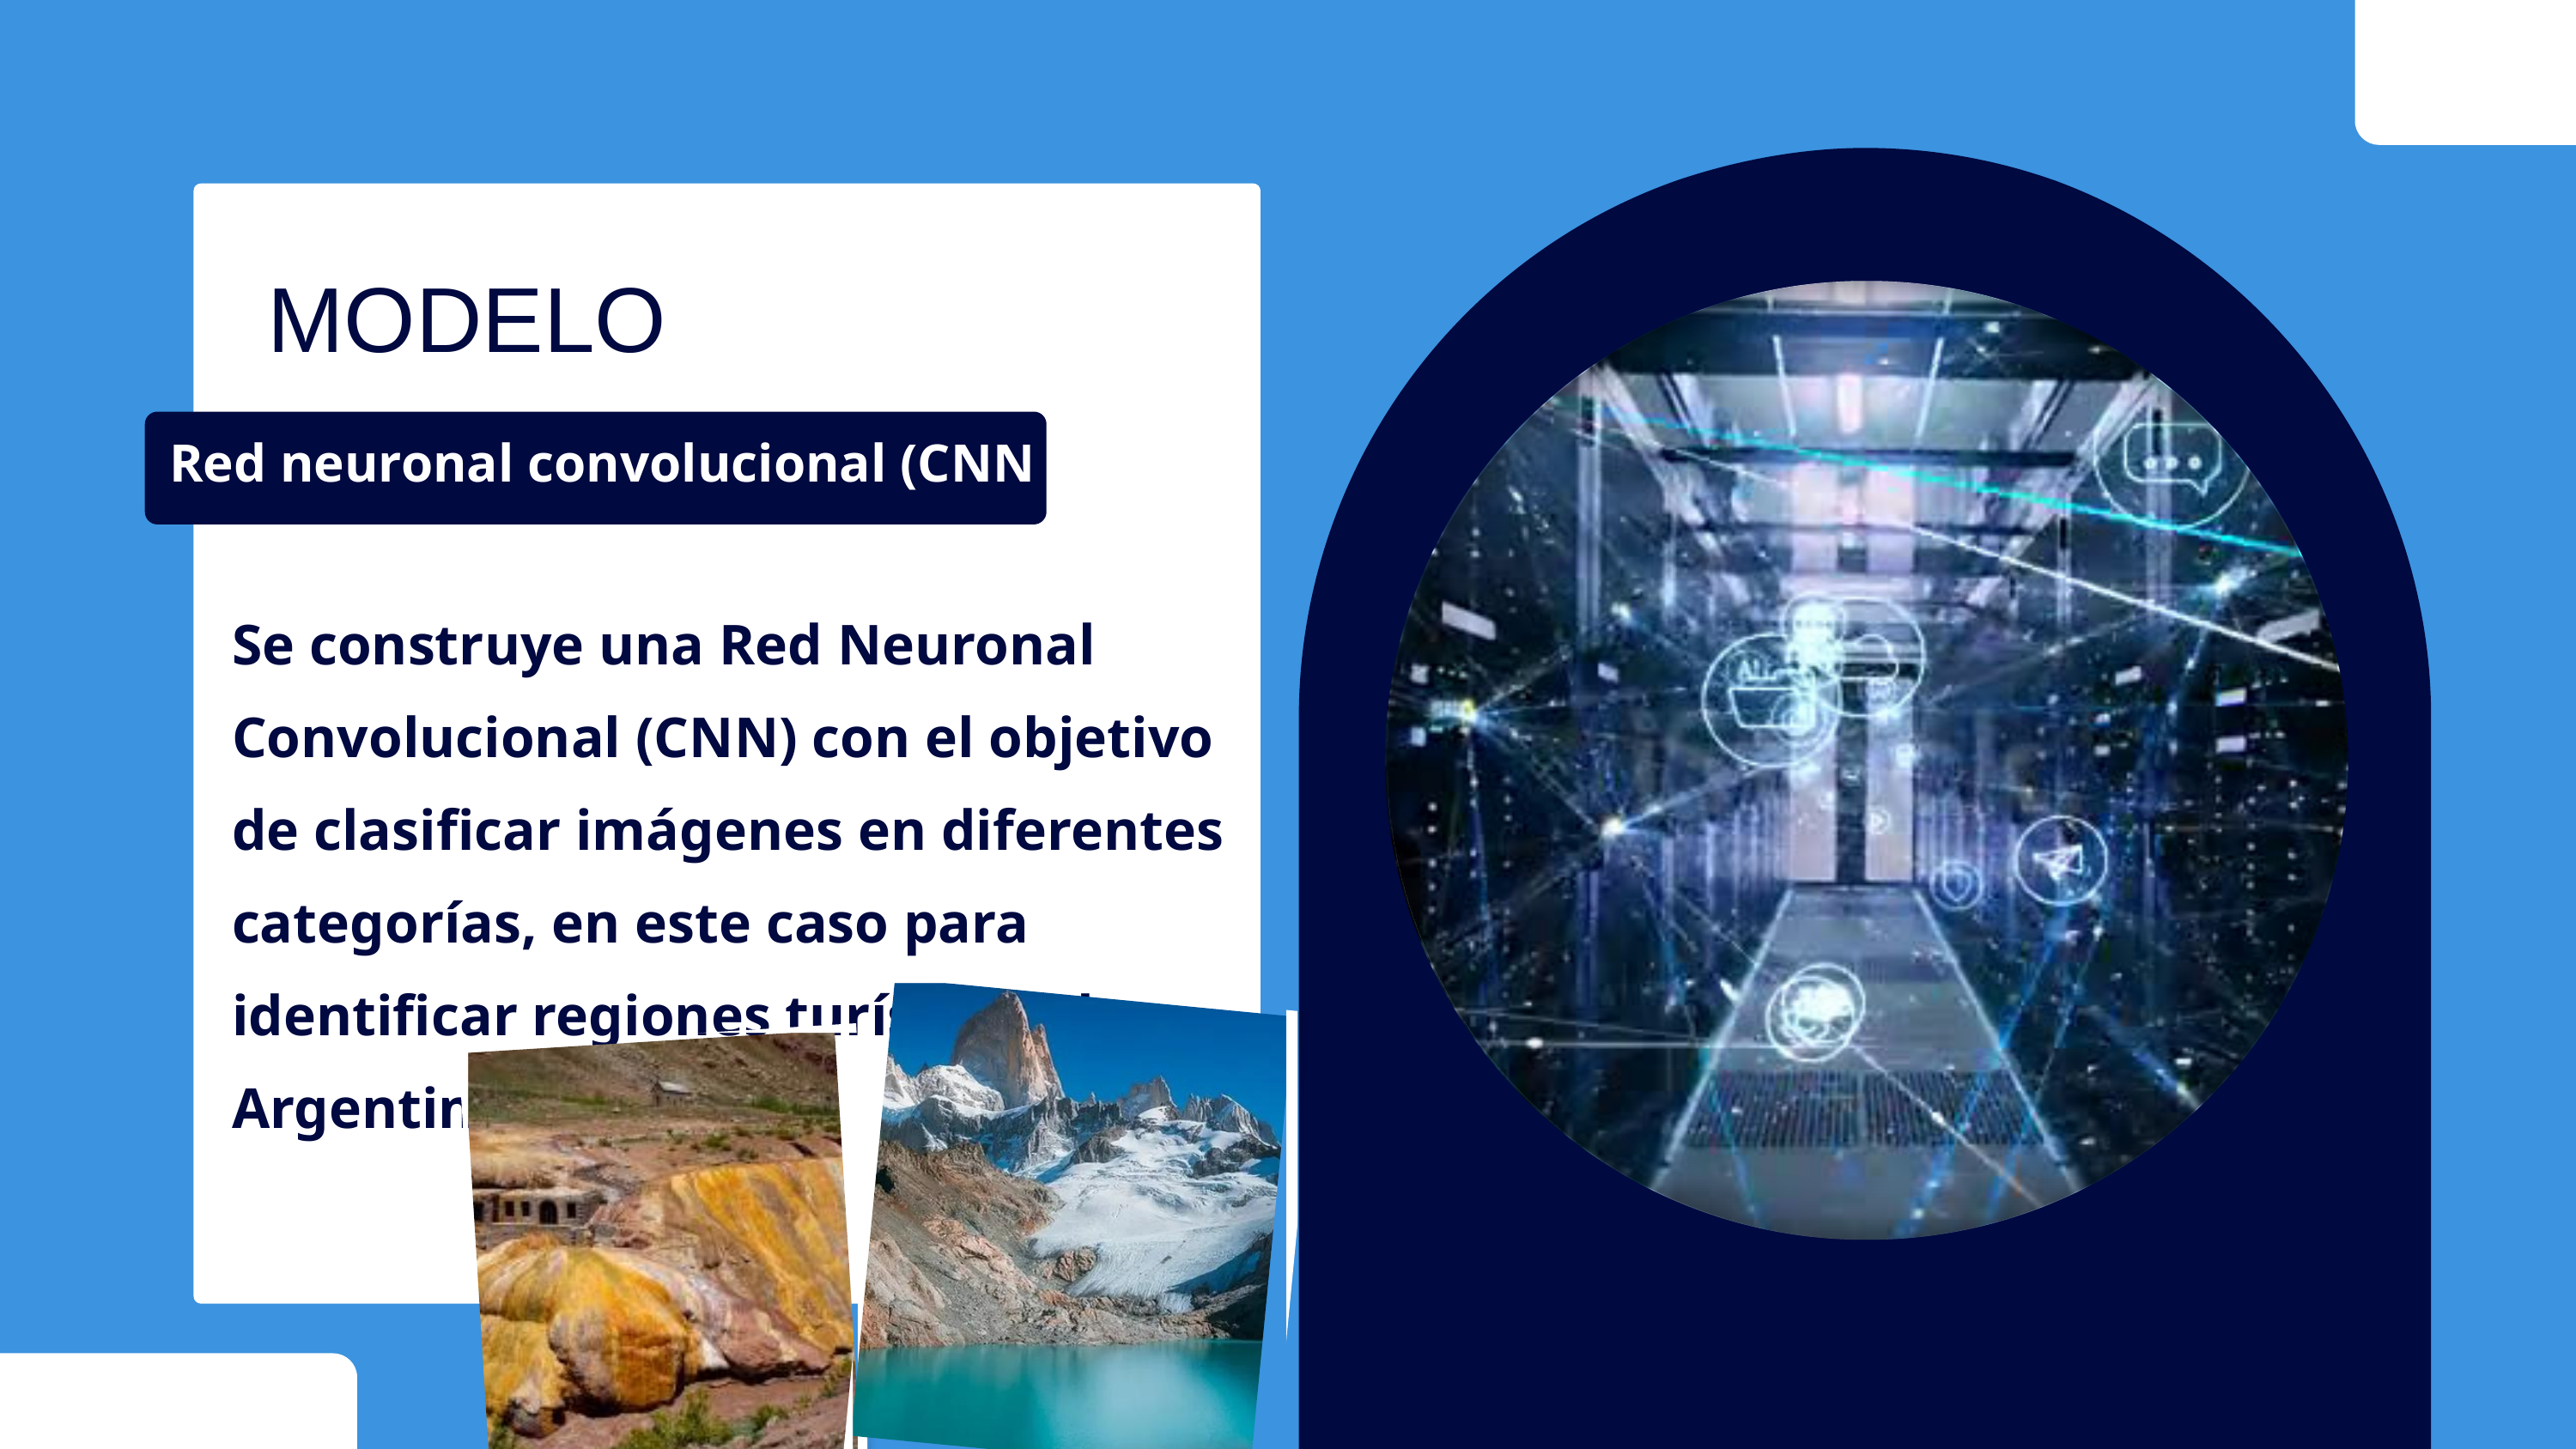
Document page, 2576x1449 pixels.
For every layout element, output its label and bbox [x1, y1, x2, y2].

text_box [193, 175, 1261, 1304]
text_box [0, 1346, 358, 1449]
text_box [865, 991, 1296, 1449]
text_box [1298, 148, 2432, 1449]
text_box [2354, 0, 2576, 145]
text_box [144, 373, 1047, 525]
text_box [471, 1034, 860, 1449]
text_box [1363, 280, 2370, 1241]
